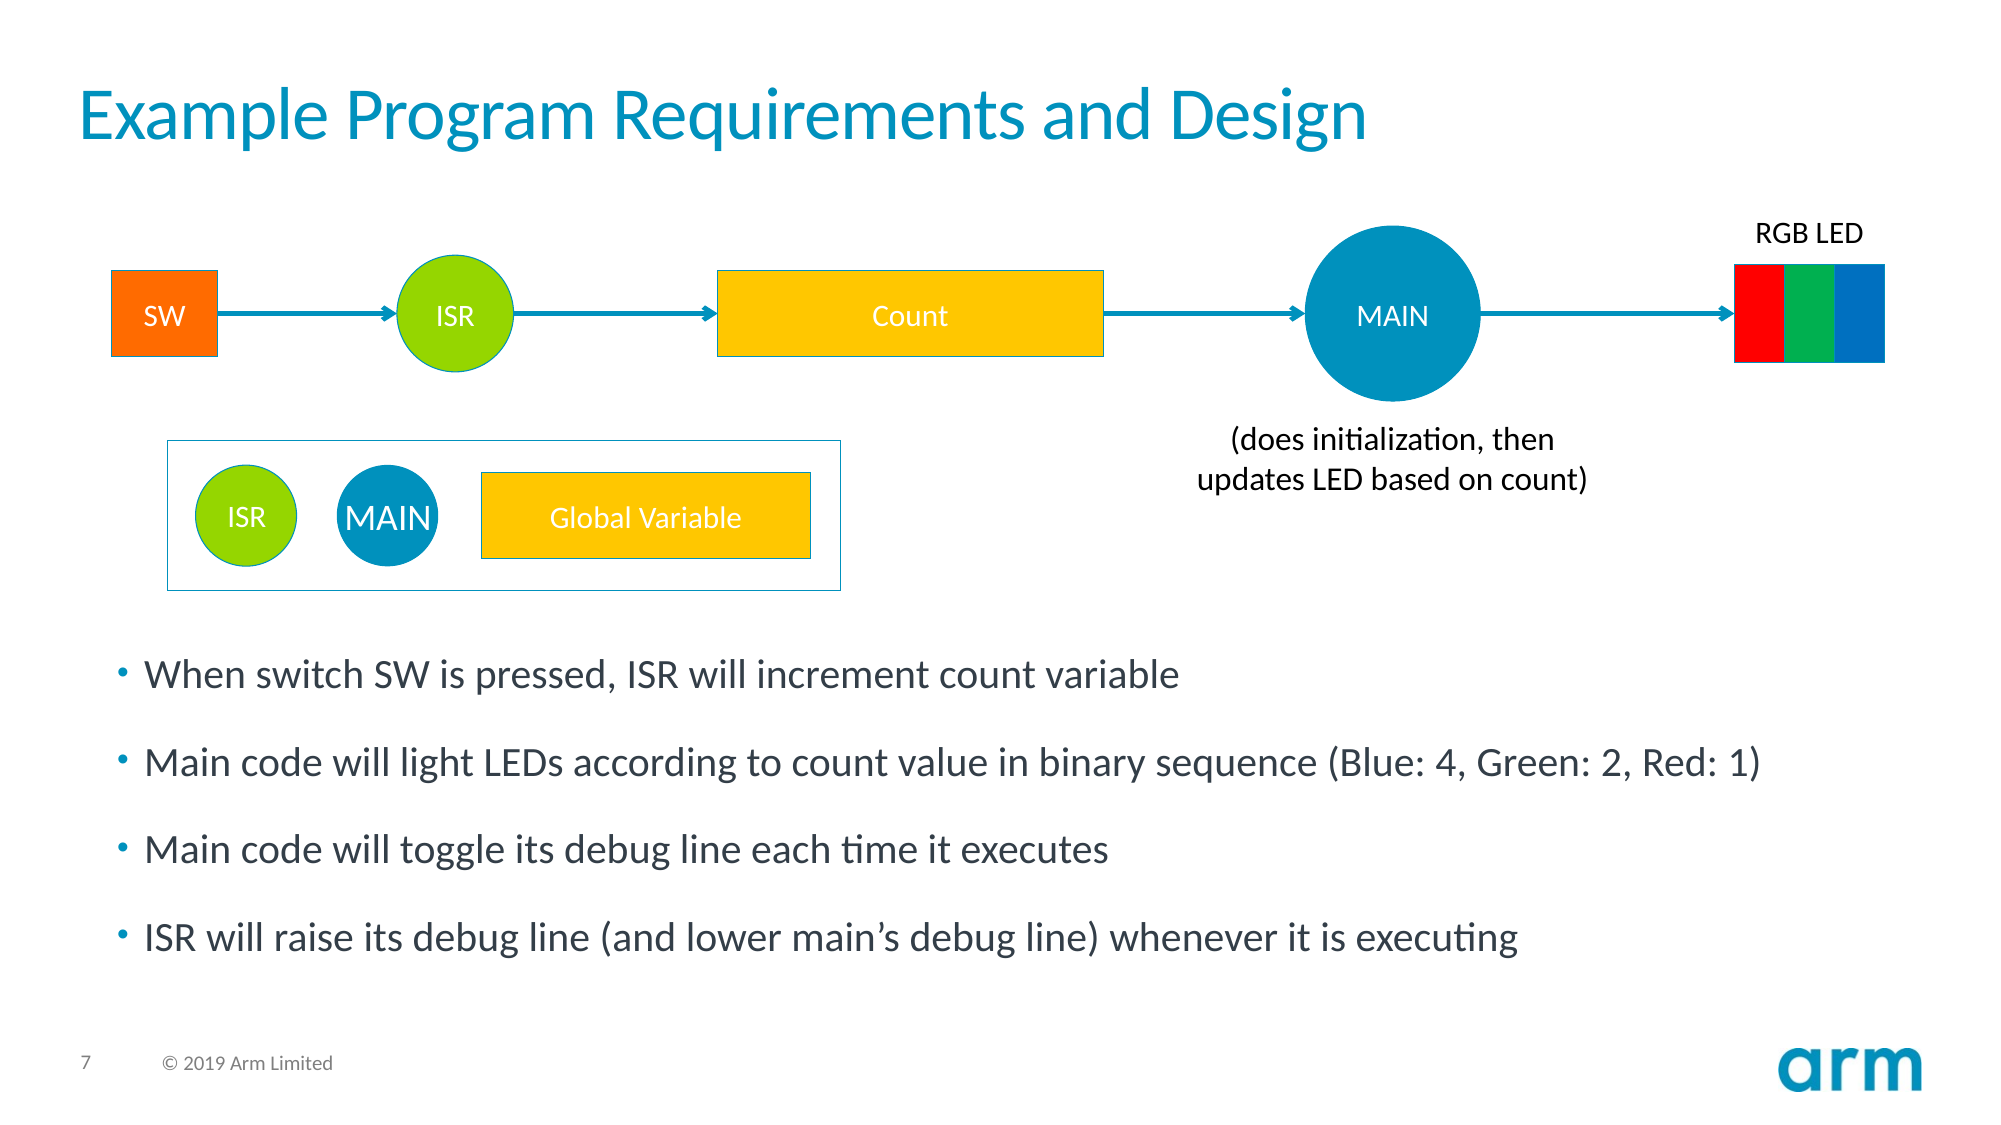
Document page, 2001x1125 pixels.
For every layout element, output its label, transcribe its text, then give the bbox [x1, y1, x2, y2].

picture [1889, 1048, 1903, 1053]
list When switch SW is pressed, ISR will increment count variable Main code will light LEDs according to count value in binary sequence (Blue: 4, Green: 2, Red: 1) Main code will toggle its debug line each time it executes ISR will raise its debug line (and lower main’s debug line) whenever it is executing [78, 646, 1922, 1032]
picture [1778, 1072, 1794, 1092]
picture [1788, 1056, 1812, 1083]
title Example Program Requirements and Design [78, 78, 1922, 186]
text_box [111, 212, 1885, 591]
picture [1911, 1048, 1922, 1062]
picture [1803, 1048, 1922, 1092]
picture [1778, 1048, 1794, 1067]
